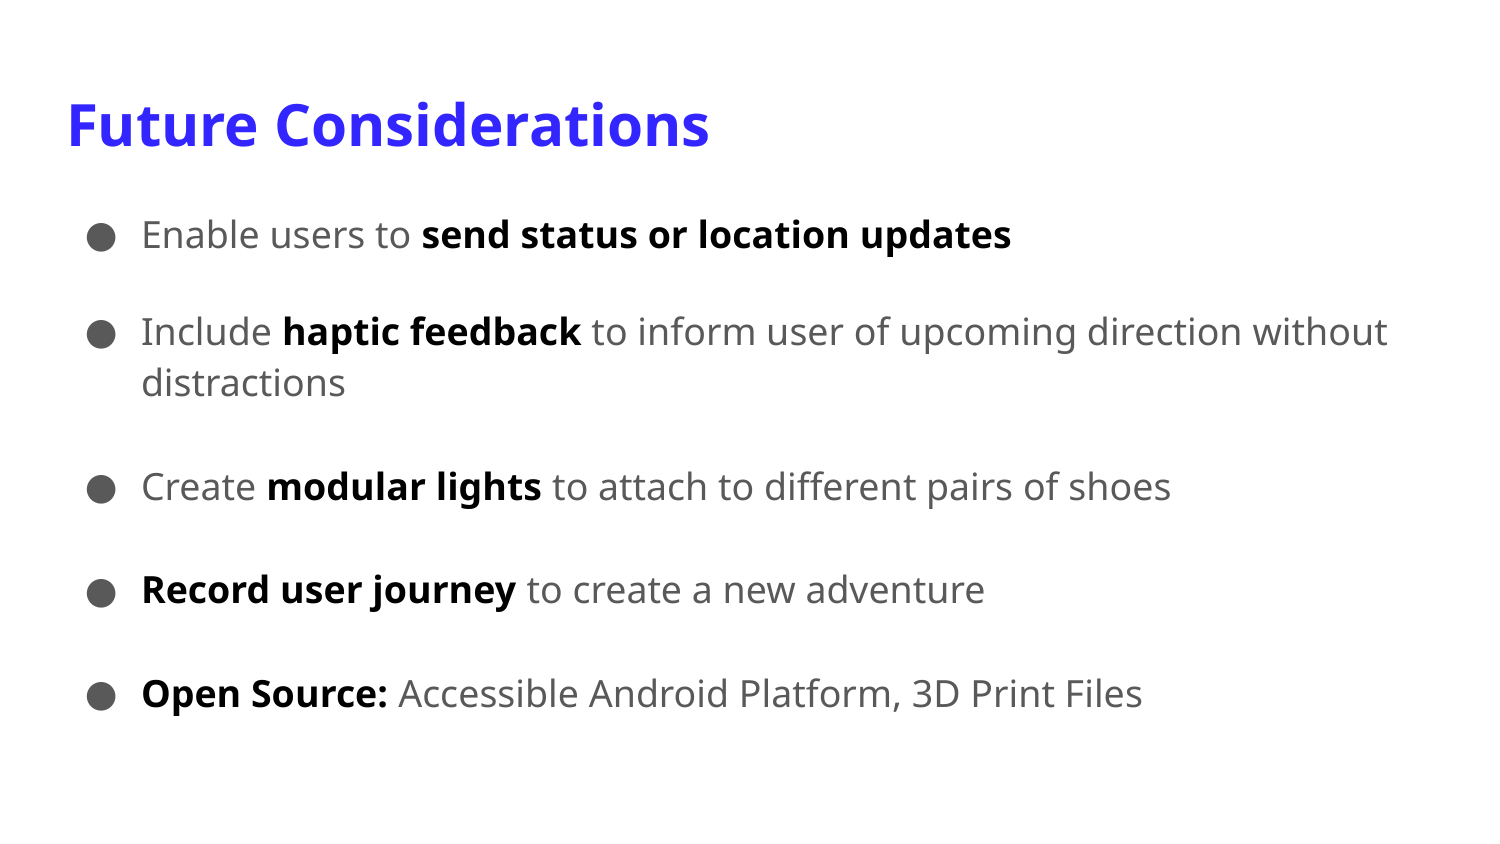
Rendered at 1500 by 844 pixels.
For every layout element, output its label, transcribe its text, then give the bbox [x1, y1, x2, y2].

title Future Considerations [51, 72, 1449, 167]
list Enable users to send status or location updates Include haptic feedback to inform user of upcoming direction without distractions Create modular lights to attach to different pairs of shoes Record user journey to create a new adventure Open Source: Accessible Android Platform, 3D Print Files [51, 189, 1449, 750]
